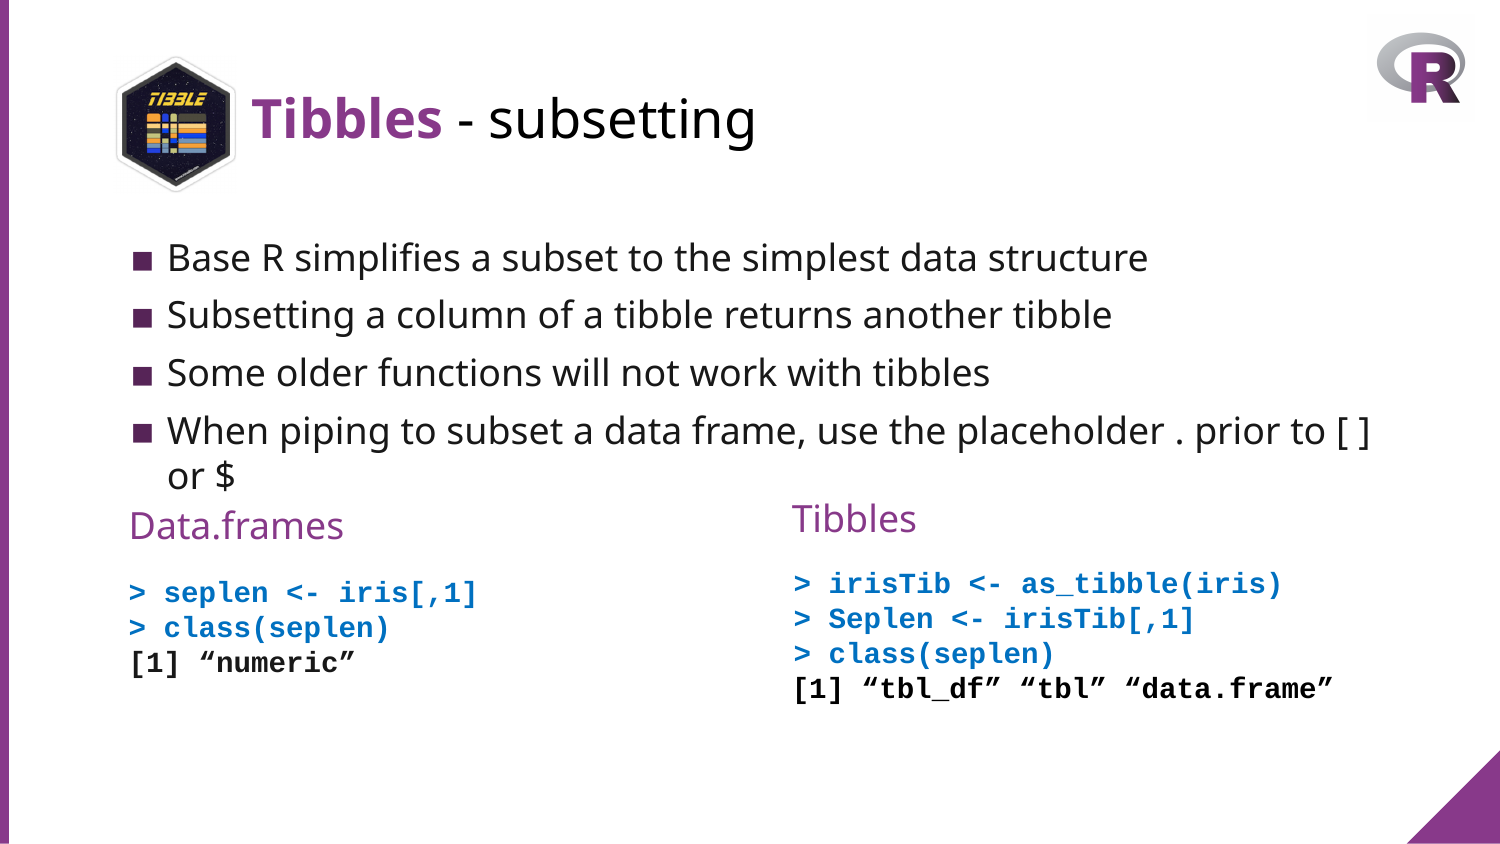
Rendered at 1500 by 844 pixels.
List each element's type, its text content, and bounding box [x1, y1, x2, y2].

text_box Tibbles > irisTib <- as_tibble(iris) > Seplen <- irisTib[,1] > class(seplen) [1] “tbl_df” “tbl” “data.frame” [776, 487, 1414, 816]
picture [1367, 14, 1475, 122]
text_box Data.frames > seplen <- iris[,1] > class(seplen) [1] “numeric” [113, 487, 750, 816]
title Tibbles - subsetting [236, 69, 807, 210]
list Base R simplifies a subset to the simplest data structure Subsetting a column of a tibble returns another tibble Some older functions will not work with tibbles When piping to subset a data frame, use the placeholder . prior to [ ] or $ [113, 219, 1414, 466]
picture [113, 55, 237, 194]
